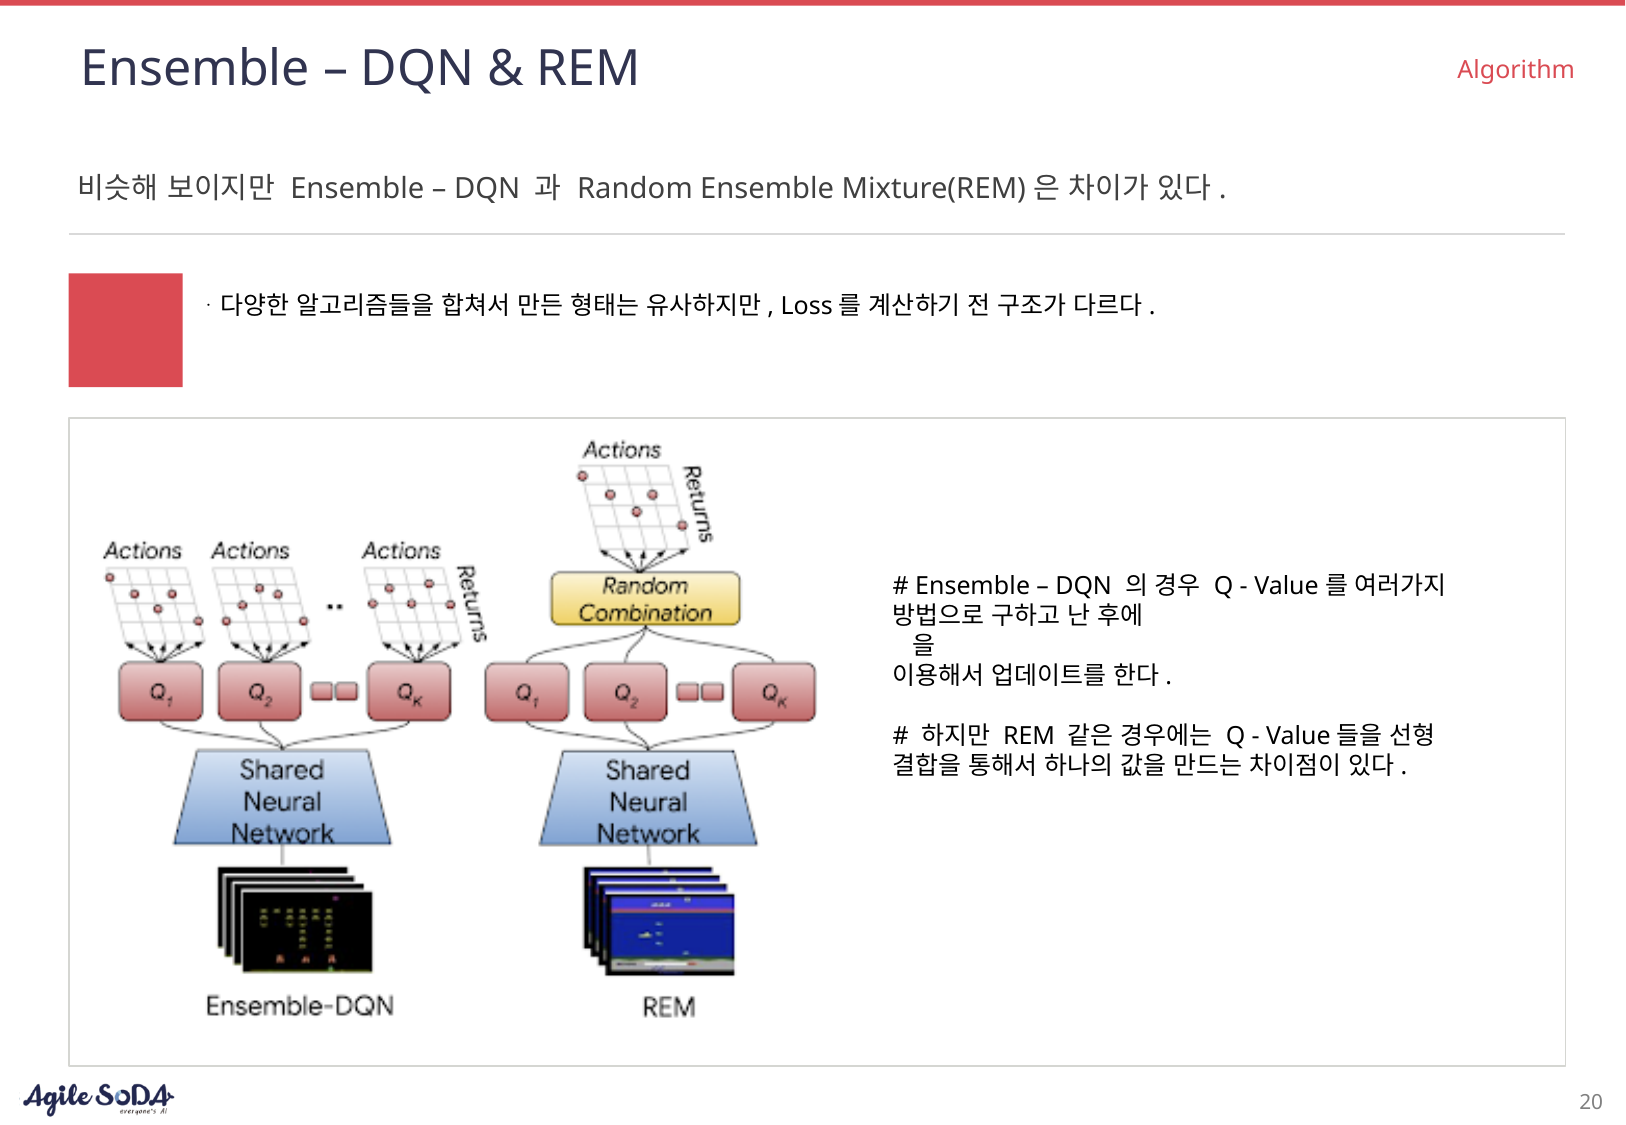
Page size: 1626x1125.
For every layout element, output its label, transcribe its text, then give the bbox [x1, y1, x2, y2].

picture [70, 434, 818, 1022]
text_box ᆞ다양한 알고리즘들을 합쳐서 만든 형태는 유사하지만, Loss를 계산하기 전 구조가 다르다. [182, 281, 1393, 327]
text_box [67, 271, 185, 389]
text_box 비슷해 보이지만 Ensemble – DQN 과 Random Ensemble Mixture(REM)은 차이가 있다. [62, 161, 1333, 212]
picture [19, 1075, 175, 1122]
text_box [68, 418, 1566, 1067]
list Algorithm [1163, 29, 1591, 102]
title Ensemble – DQN & REM [65, 29, 1155, 102]
